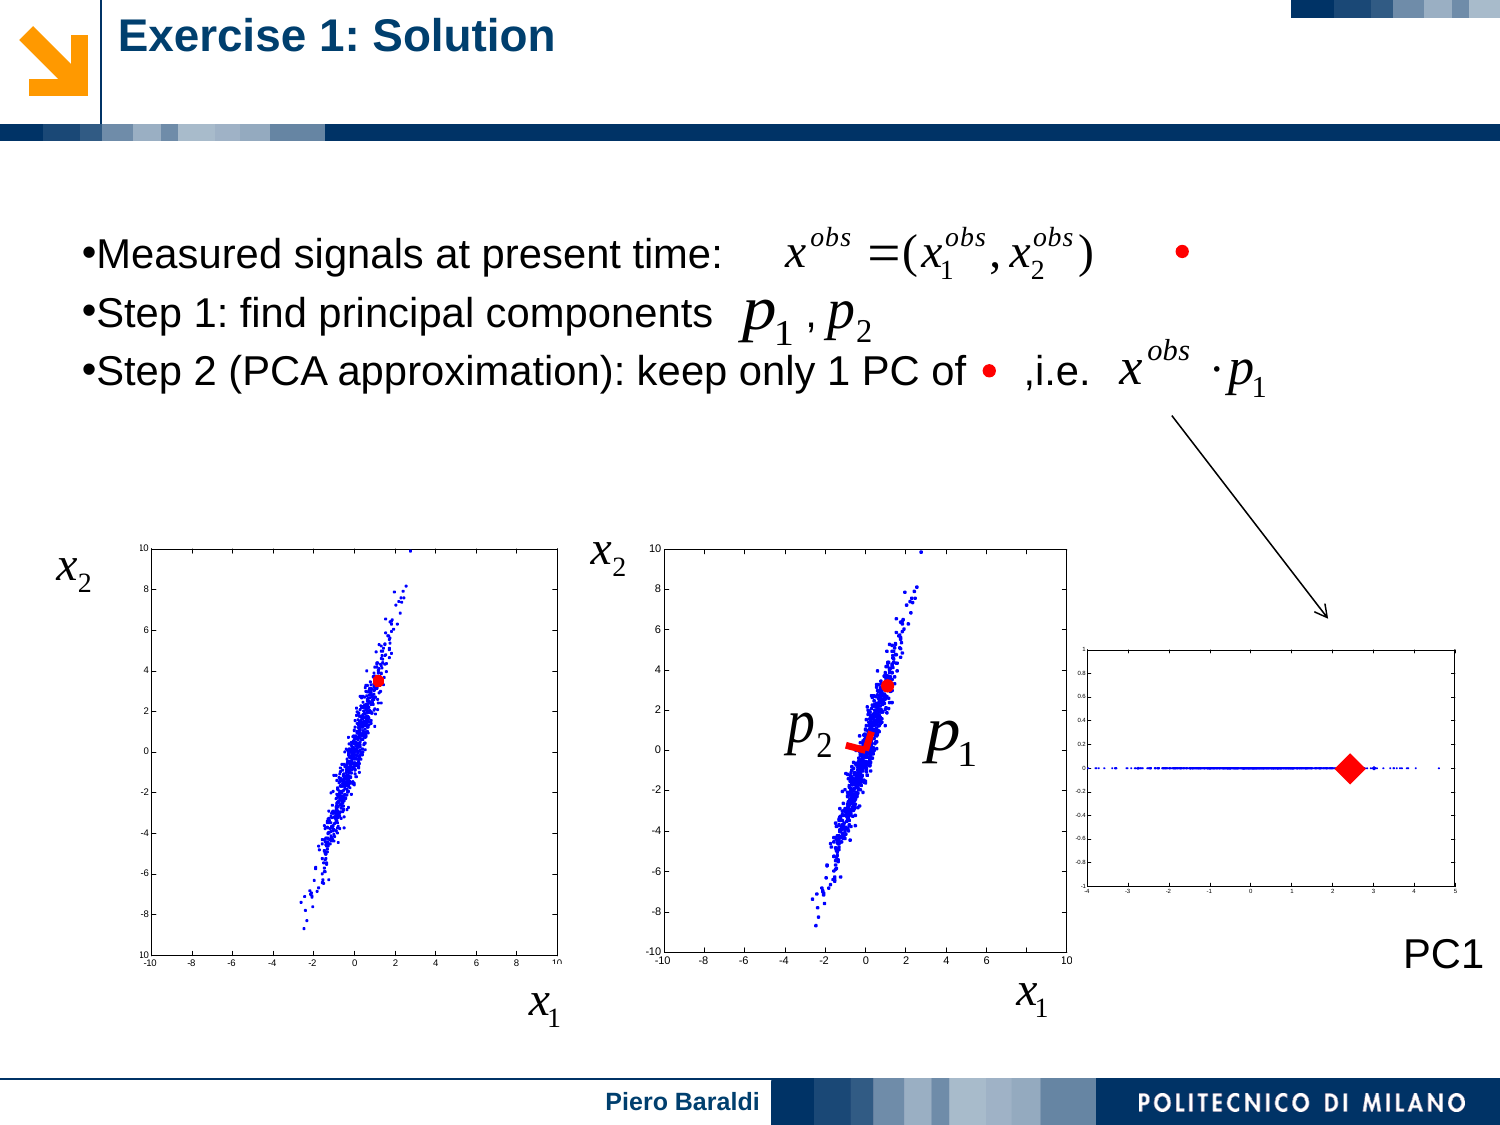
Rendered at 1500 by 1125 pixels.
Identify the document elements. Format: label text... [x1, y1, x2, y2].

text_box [723, 266, 805, 356]
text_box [580, 512, 638, 585]
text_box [811, 270, 882, 353]
text_box Measured signals at present time: Step 1: find principal components , Step 2 (PCA approximation): keep only 1 PC of ,i.e. [67, 219, 1448, 402]
title Exercise 1: Solution [117, 5, 1094, 144]
picture [140, 543, 573, 968]
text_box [1148, 438, 1352, 596]
text_box [1176, 245, 1189, 258]
text_box [720, 219, 1105, 362]
text_box PC1 [1388, 926, 1500, 985]
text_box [772, 679, 843, 769]
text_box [518, 963, 576, 1036]
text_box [906, 687, 988, 777]
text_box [1006, 953, 1063, 1026]
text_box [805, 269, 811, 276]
text_box [983, 364, 996, 377]
text_box [805, 293, 811, 355]
picture [0, 1074, 1500, 1125]
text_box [46, 528, 103, 601]
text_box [775, 215, 1102, 288]
picture [0, 1, 1500, 141]
picture [645, 540, 1500, 970]
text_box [1108, 327, 1275, 407]
